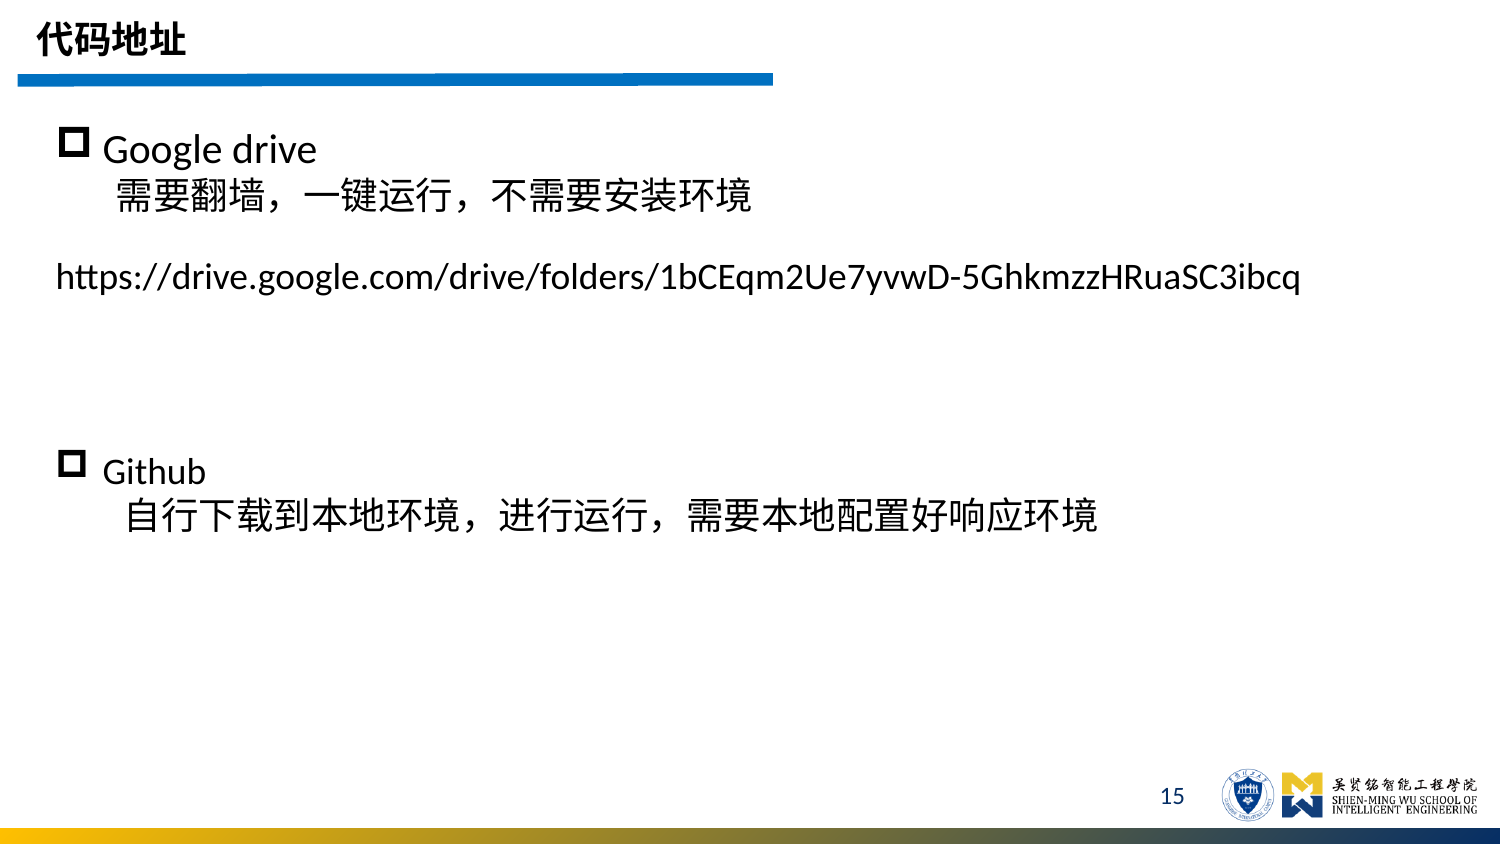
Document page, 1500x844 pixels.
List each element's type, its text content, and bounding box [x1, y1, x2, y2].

text_box Google drive 需要翻墙，一键运行，不需要安装环境 [40, 114, 768, 225]
text_box Github 自行下载到本地环境，进行运行，需要本地配置好响应环境 [40, 439, 1199, 544]
text_box 代码地址 [22, 8, 202, 69]
text_box https://drive.google.com/drive/folders/1bCEqm2Ue7yvwD-5GhkmzzHRuaSC3ibcq [40, 244, 1376, 305]
slide_number 15 [1129, 772, 1200, 818]
picture [1217, 764, 1481, 825]
